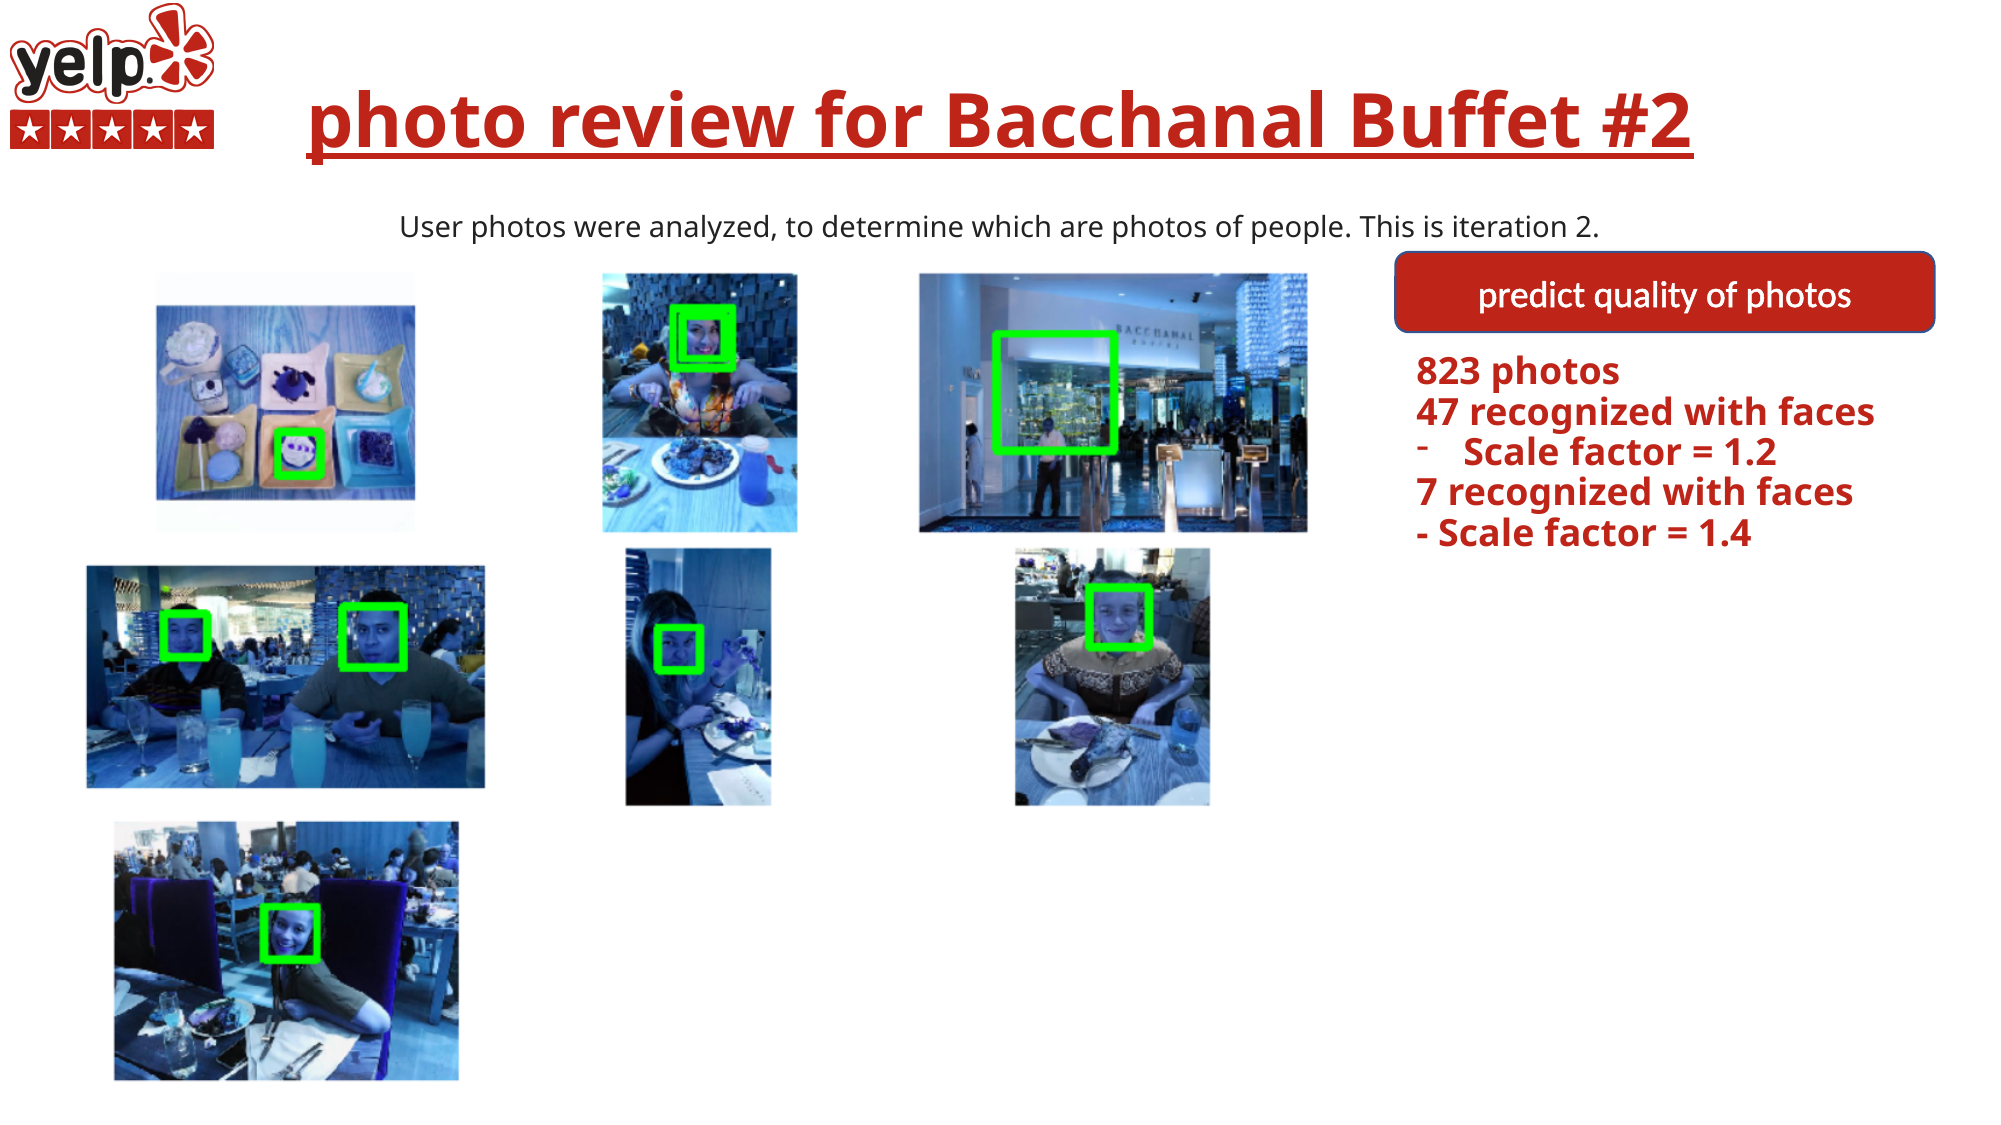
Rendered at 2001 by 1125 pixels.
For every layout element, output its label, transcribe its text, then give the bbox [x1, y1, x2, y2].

picture [1, 0, 223, 158]
text_box 823 photos 47 recognized with faces Scale factor = 1.2 7 recognized with faces - Scale factor = 1.4 [1401, 344, 1935, 1118]
text_box User photos were analyzed, to determine which are photos of people. This is iteration 2. [0, 201, 2000, 252]
text_box photo review for Bacchanal Buffet #2 [1, 59, 1998, 187]
picture [51, 266, 1329, 1086]
text_box predict quality of photos [1394, 250, 1936, 334]
